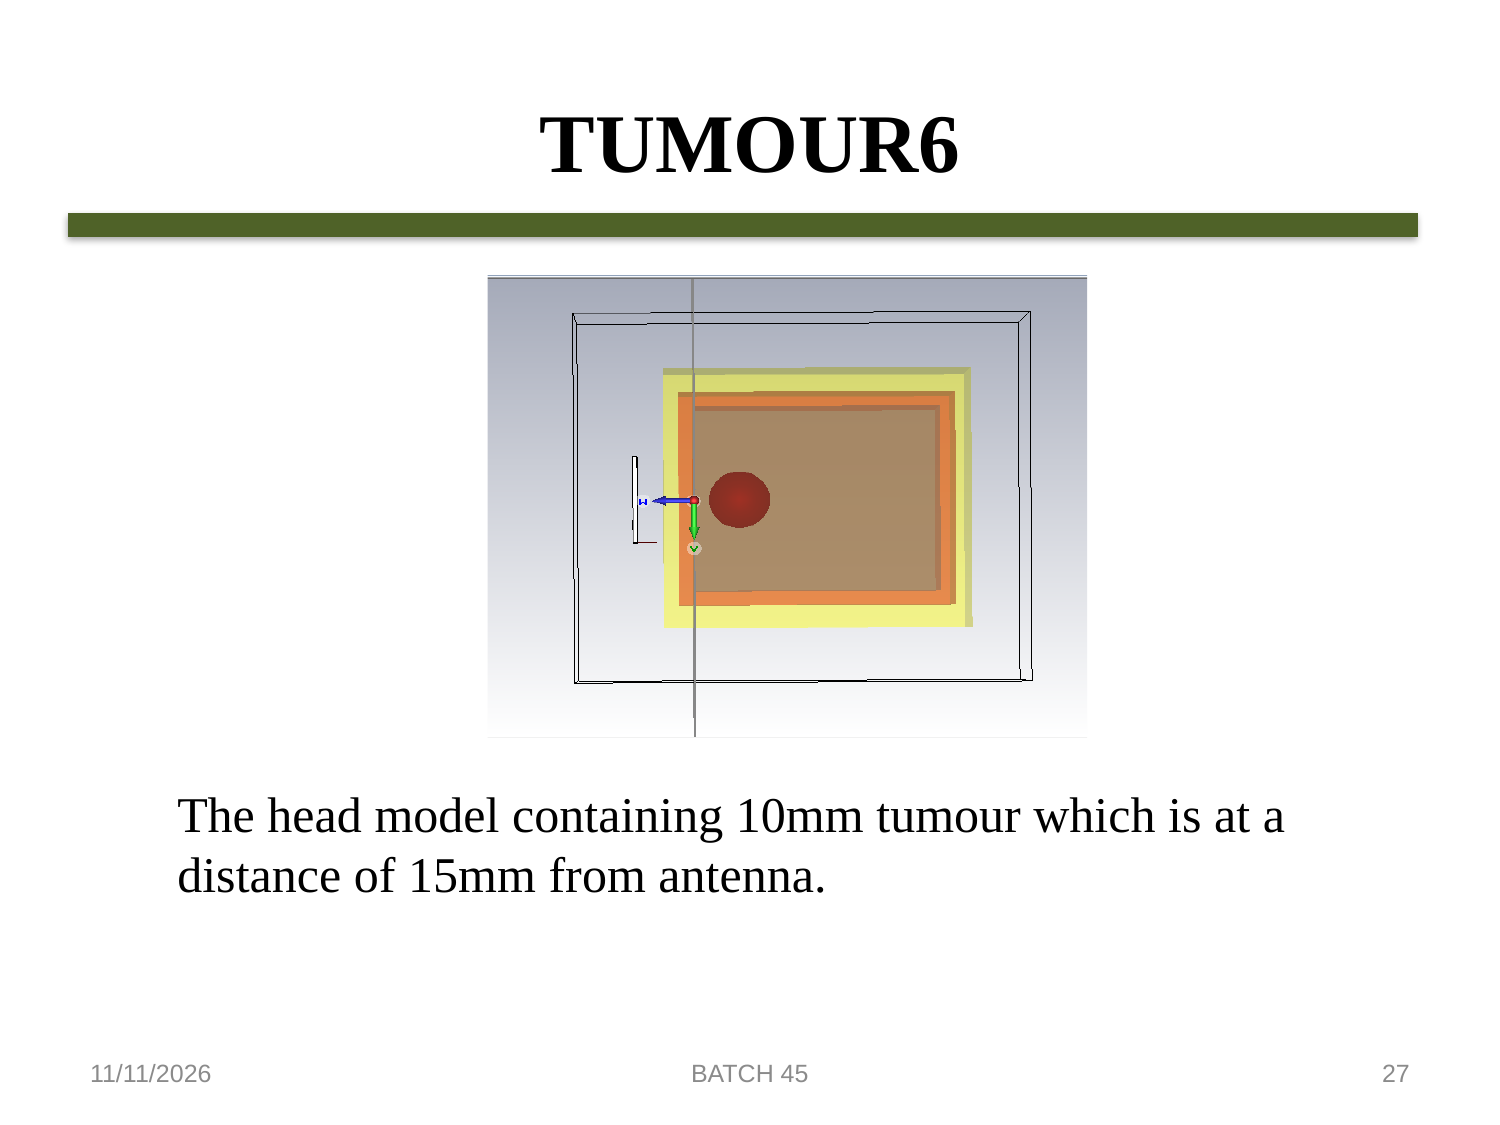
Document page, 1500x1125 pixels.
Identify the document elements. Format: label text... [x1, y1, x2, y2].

title TUMOUR6 [75, 45, 1425, 233]
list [487, 274, 1088, 738]
text_box [68, 213, 1419, 237]
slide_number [75, 1042, 425, 1103]
slide_number 27 [1074, 1042, 1425, 1103]
text_box The head model containing 10mm tumour which is at a distance of 15mm from antenna. [162, 774, 1363, 910]
footer BATCH 45 [512, 1042, 988, 1103]
